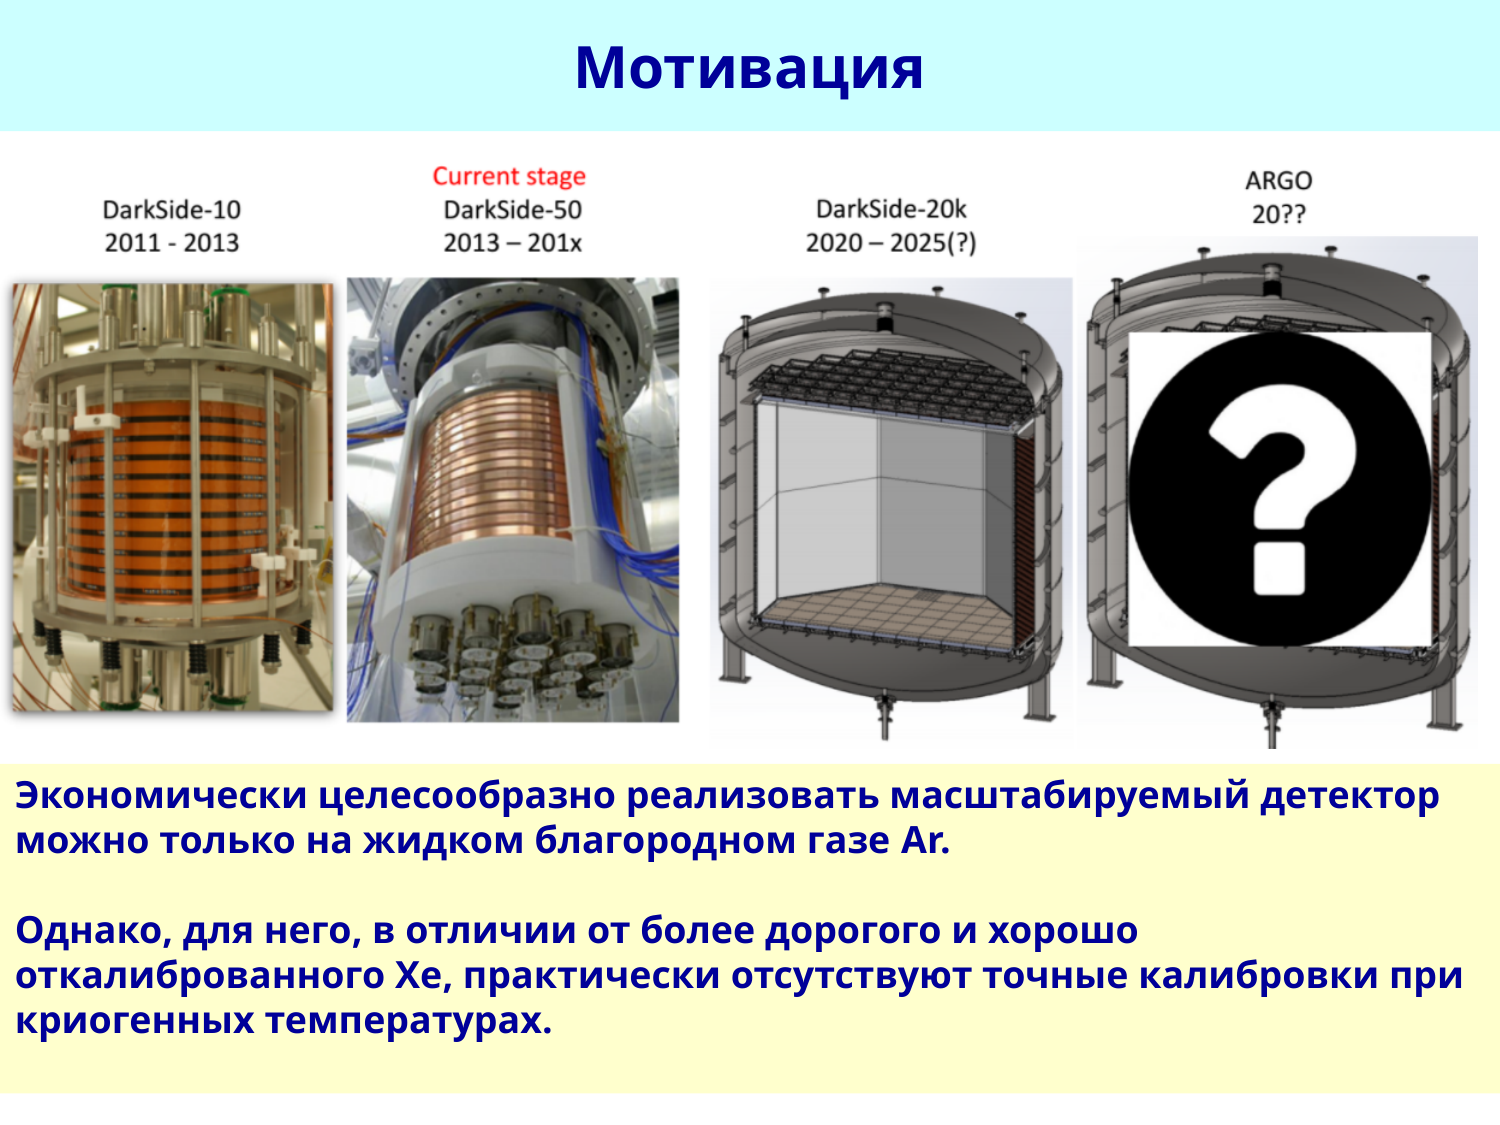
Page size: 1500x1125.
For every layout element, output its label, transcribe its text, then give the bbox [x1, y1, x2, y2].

picture [0, 158, 1478, 749]
text_box Экономически целесообразно реализовать масштабируемый детектор можно только на жидком благородном газе Ar. Однако, для него, в отличии от более дорогого и хорошо откалиброванного Xe, практически отсутствуют точные калибровки при криогенных температурах. [0, 763, 1500, 1094]
text_box Мотивация [0, 0, 1500, 132]
